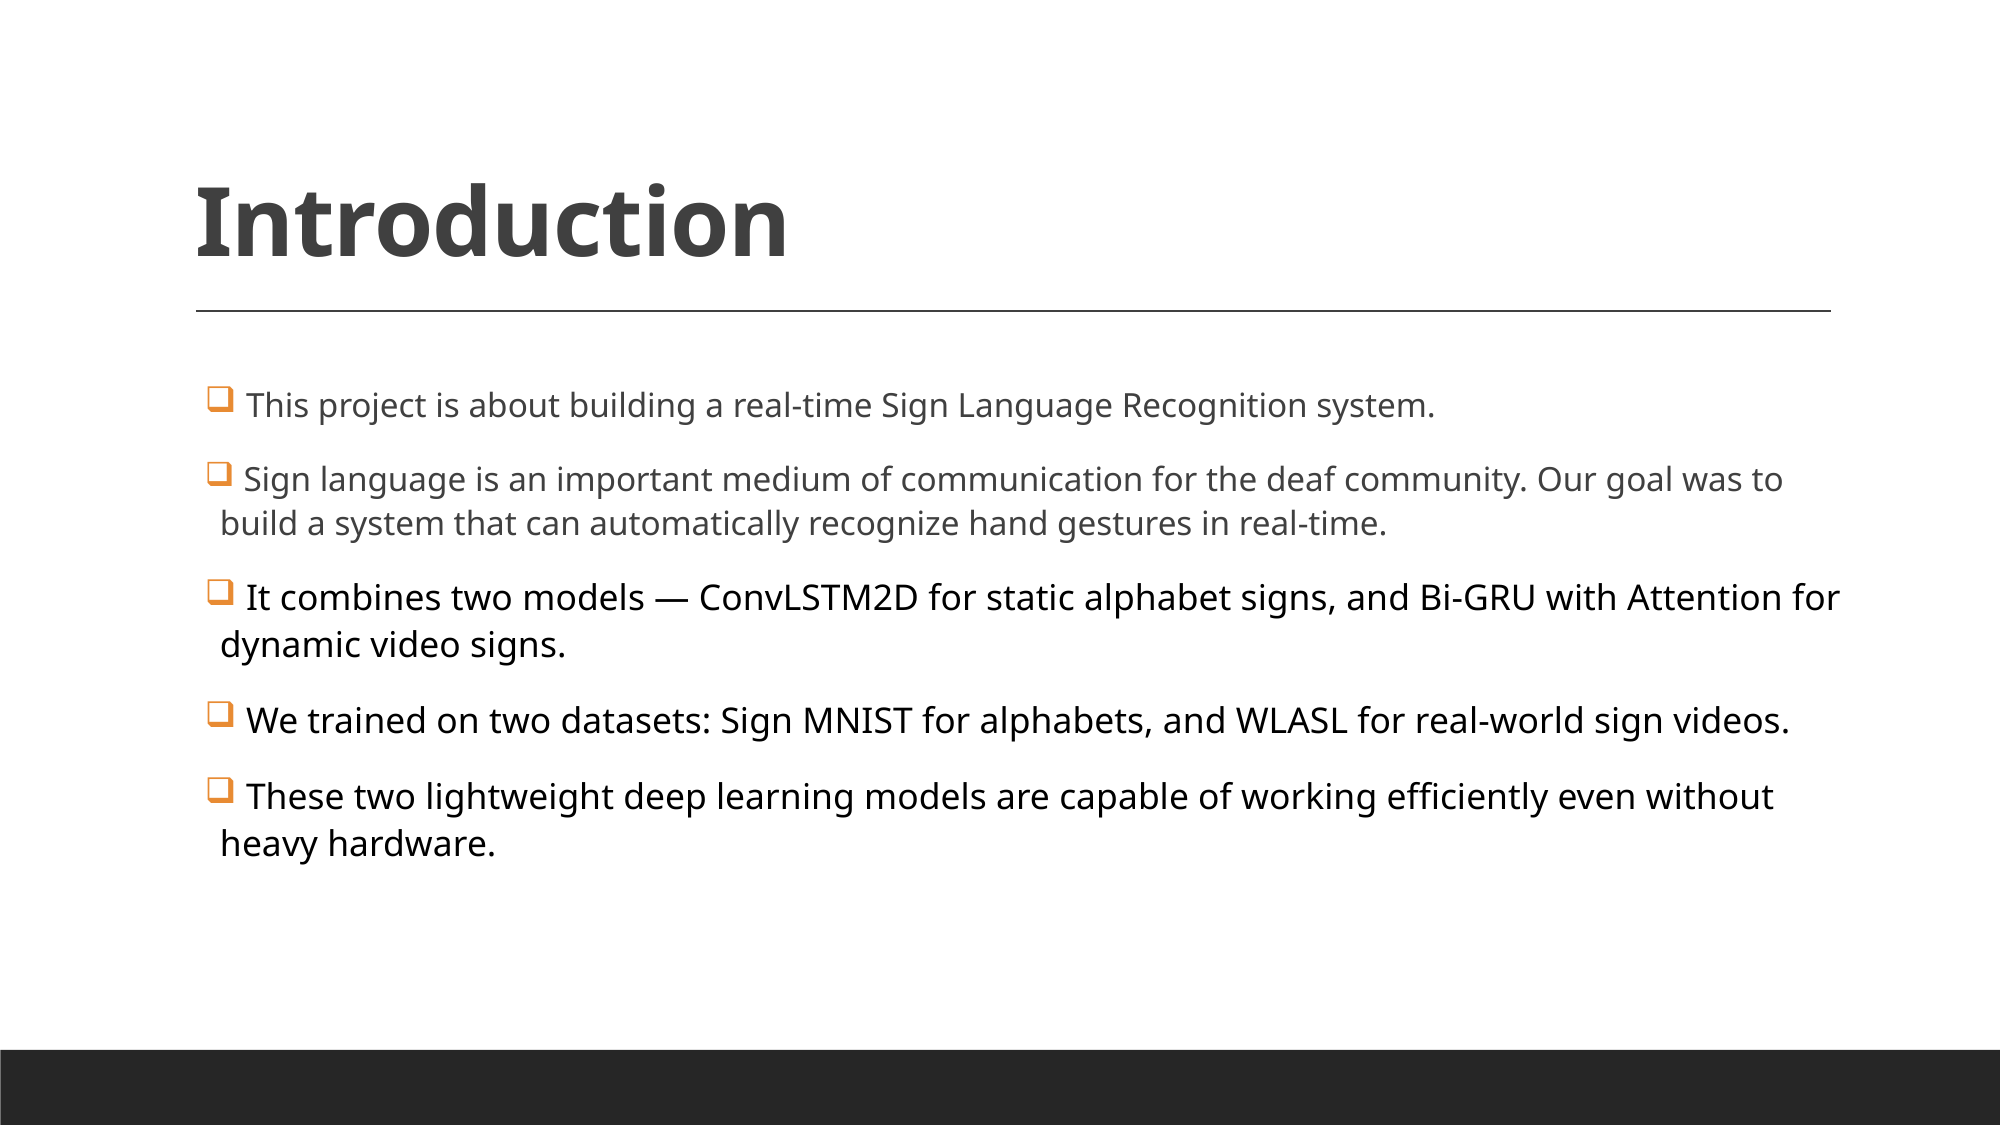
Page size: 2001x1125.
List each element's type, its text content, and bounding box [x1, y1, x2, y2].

text_box This project is about building a real-time Sign Language Recognition system. Sign language is an important medium of communication for the deaf community. Our goal was to build a system that can automatically recognize hand gestures in real-time. It combines two models — ConvLSTM2D for static alphabet signs, and Bi-GRU with Attention for dynamic video signs. We trained on two datasets: Sign MNIST for alphabets, and WLASL for real-world sign videos. These two lightweight deep learning models are capable of working efficiently even without heavy hardware. [204, 370, 1855, 609]
title Introduction [180, 47, 1830, 285]
